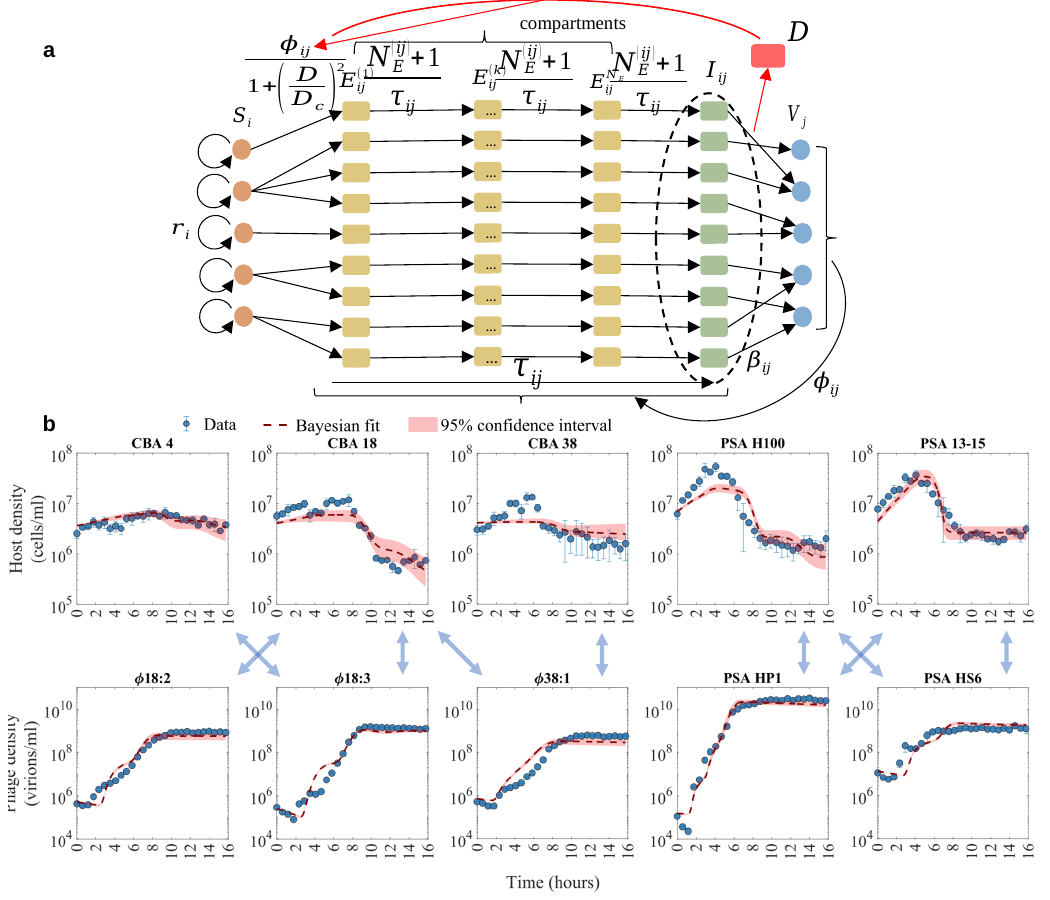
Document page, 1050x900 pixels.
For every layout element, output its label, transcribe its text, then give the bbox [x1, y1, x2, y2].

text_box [313, 0, 775, 30]
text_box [226, 623, 1007, 685]
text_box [170, 30, 851, 415]
text_box b [27, 402, 78, 432]
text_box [168, 413, 643, 438]
text_box a [28, 28, 79, 70]
picture [8, 432, 1042, 900]
